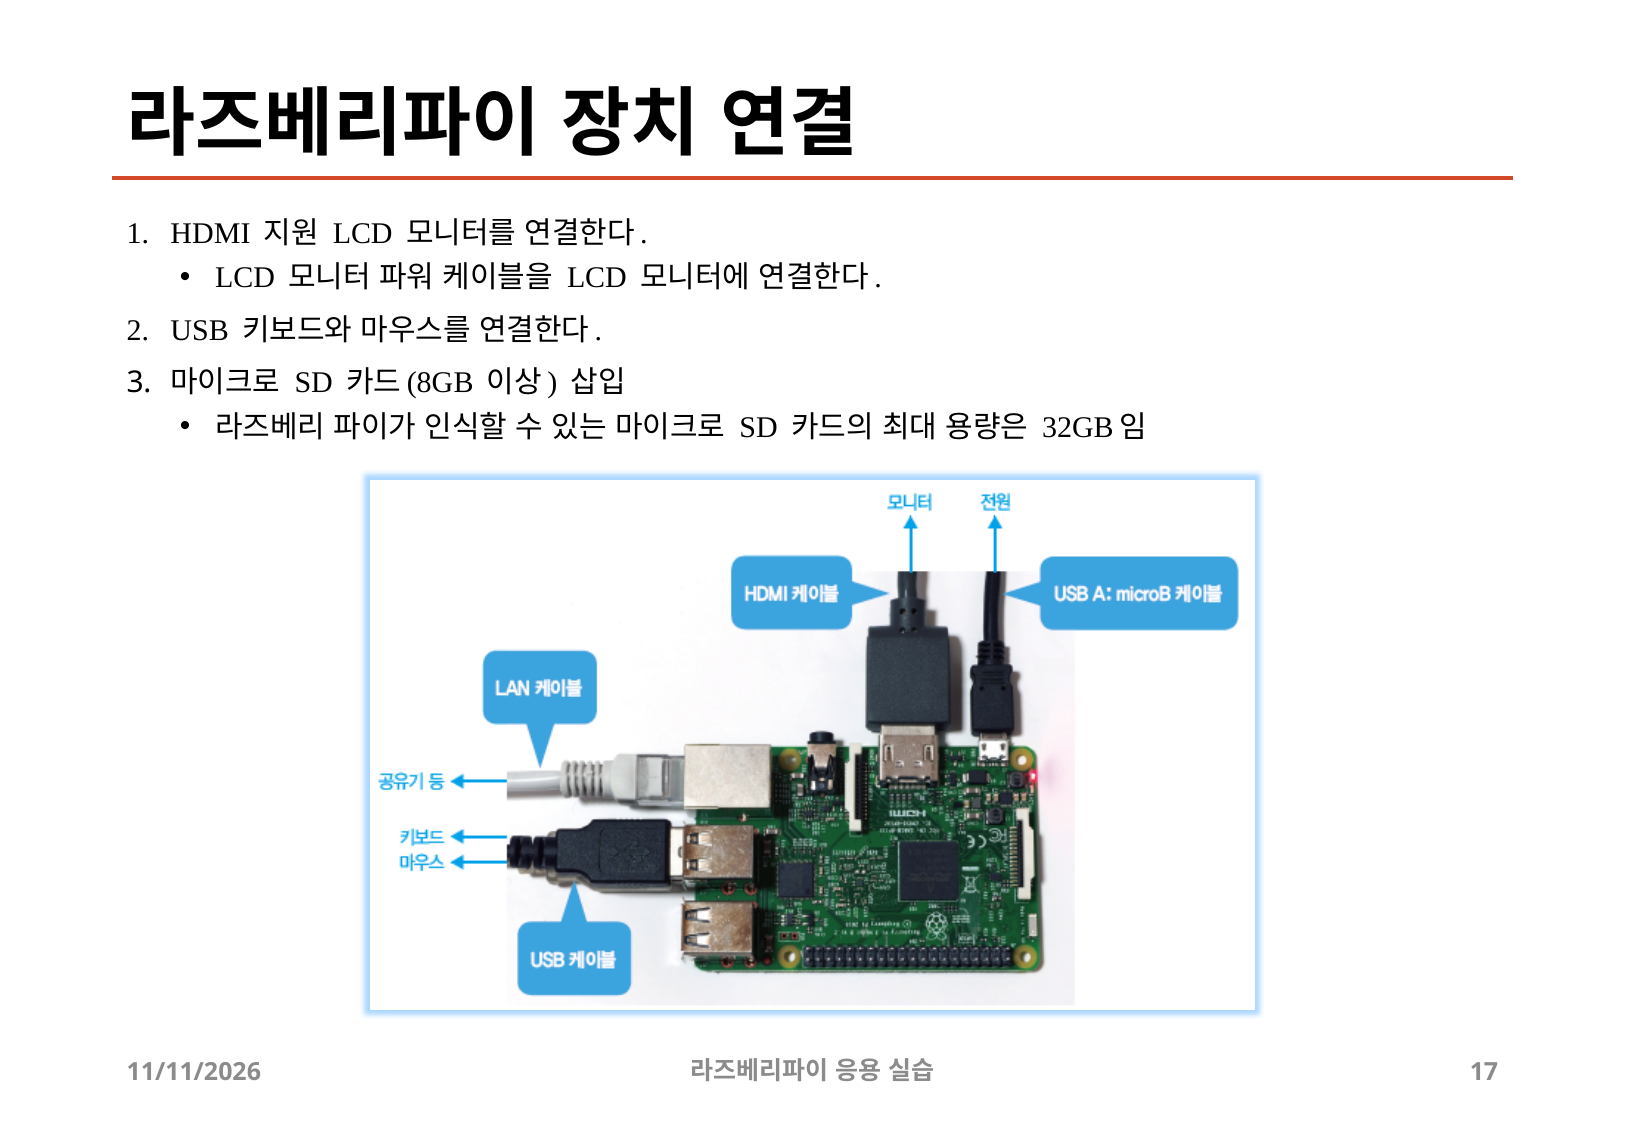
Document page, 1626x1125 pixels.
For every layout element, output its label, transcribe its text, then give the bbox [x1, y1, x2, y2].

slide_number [111, 1042, 478, 1103]
picture [370, 480, 1255, 1010]
title 라즈베리파이 장치 연결 [111, 59, 1514, 179]
slide_number 17 [1147, 1042, 1514, 1103]
list HDMI 지원 LCD 모니터를 연결한다. LCD 모니터 파워 케이블을 LCD 모니터에 연결한다. USB 키보드와 마우스를 연결한다. 마이크로 SD 카드(8GB 이상) 삽입 라즈베리 파이가 인식할 수 있는 마이크로 SD 카드의 최대 용량은 32GB임 [111, 205, 1514, 453]
footer 라즈베리파이 응용 실습 [538, 1042, 1087, 1103]
